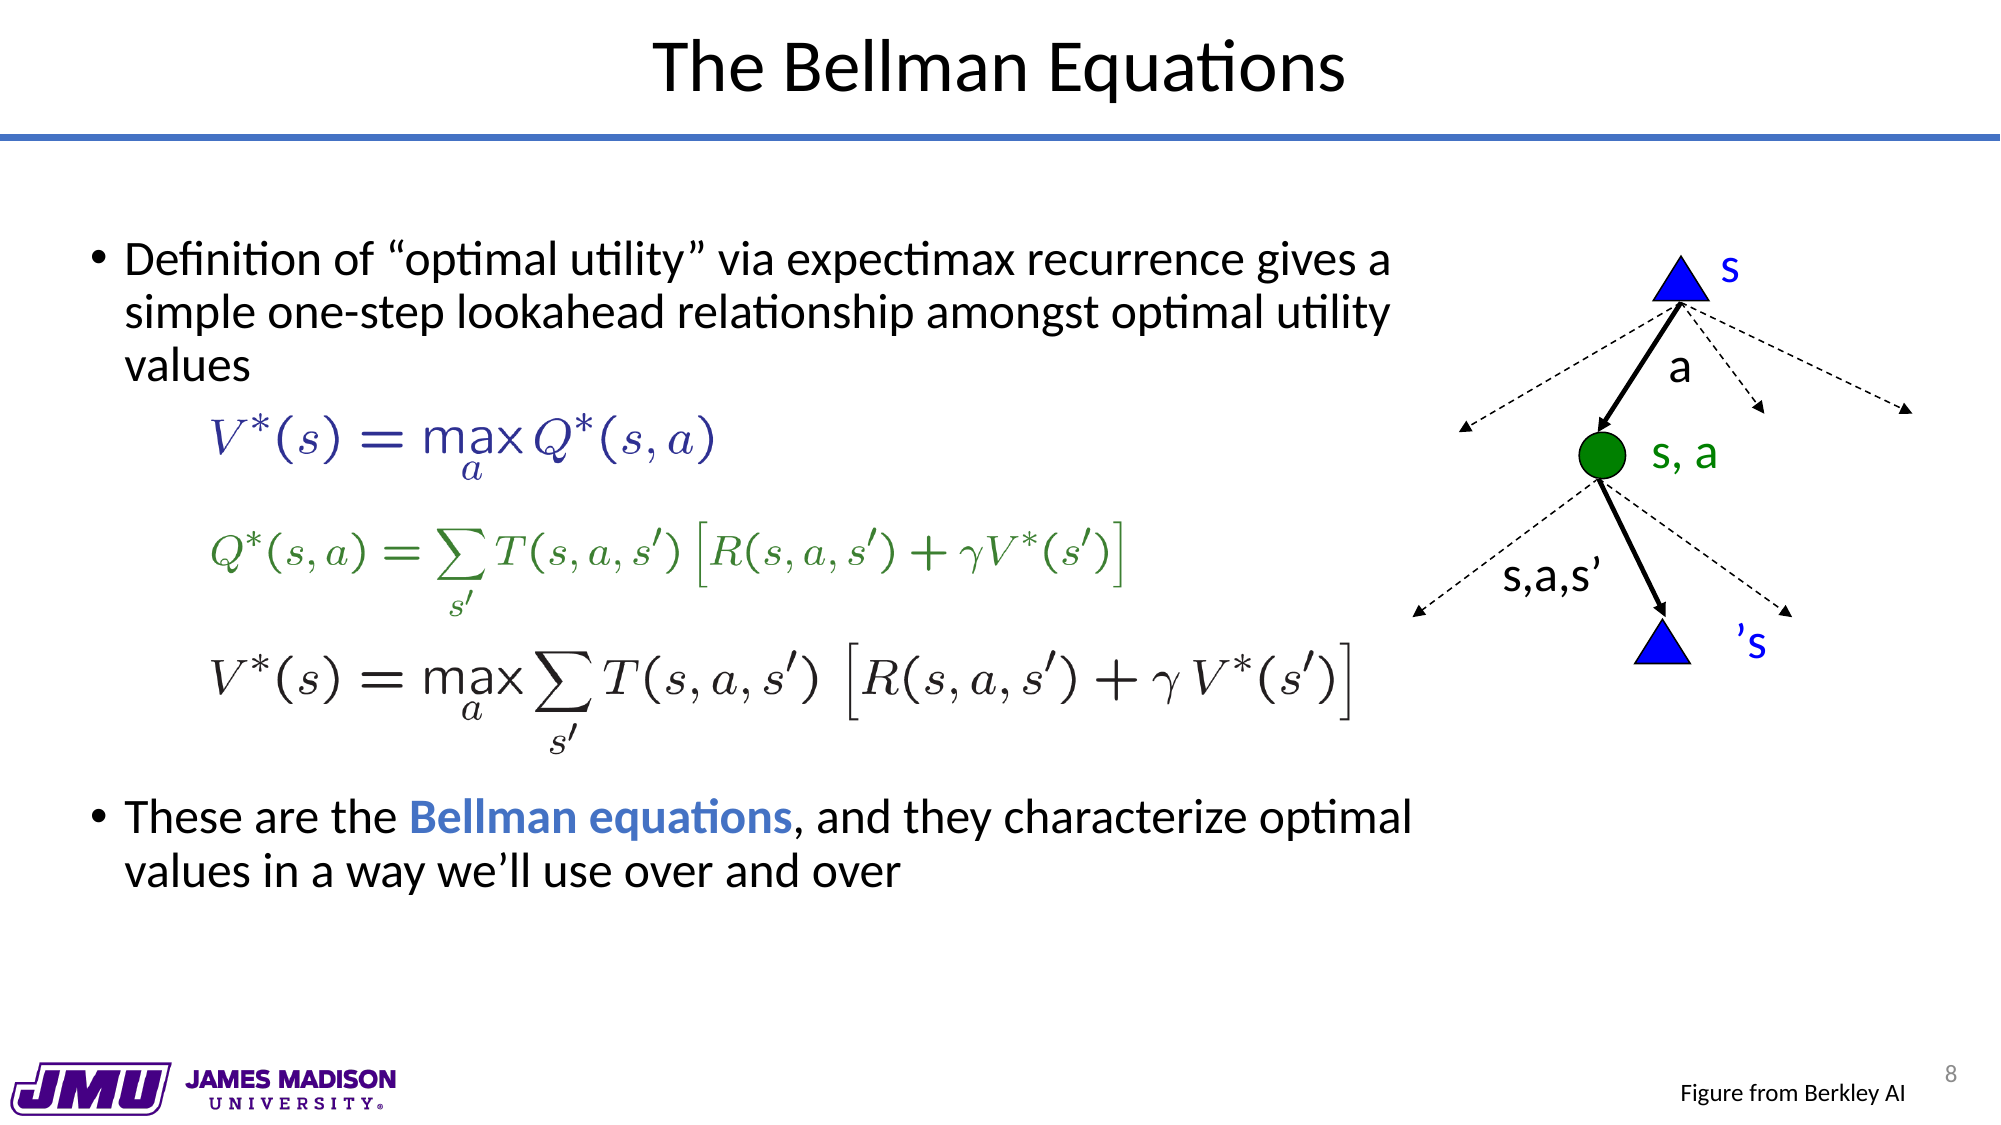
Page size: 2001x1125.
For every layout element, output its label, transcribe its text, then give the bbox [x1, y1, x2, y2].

text_box Figure from Berkley AI [1623, 1072, 1922, 1114]
picture [209, 413, 714, 481]
title The Bellman Equations [0, 0, 2000, 134]
slide_number 8 [1870, 1042, 1973, 1103]
picture [210, 519, 1122, 617]
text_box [1412, 224, 1913, 677]
picture [0, 1042, 410, 1125]
picture [209, 640, 1350, 755]
list Definition of “optimal utility” via expectimax recurrence gives a simple one-step lookahead relationship amongst optimal utility values These are the Bellman equations, and they characterize optimal values in a way we’ll use over and over [75, 224, 1488, 968]
